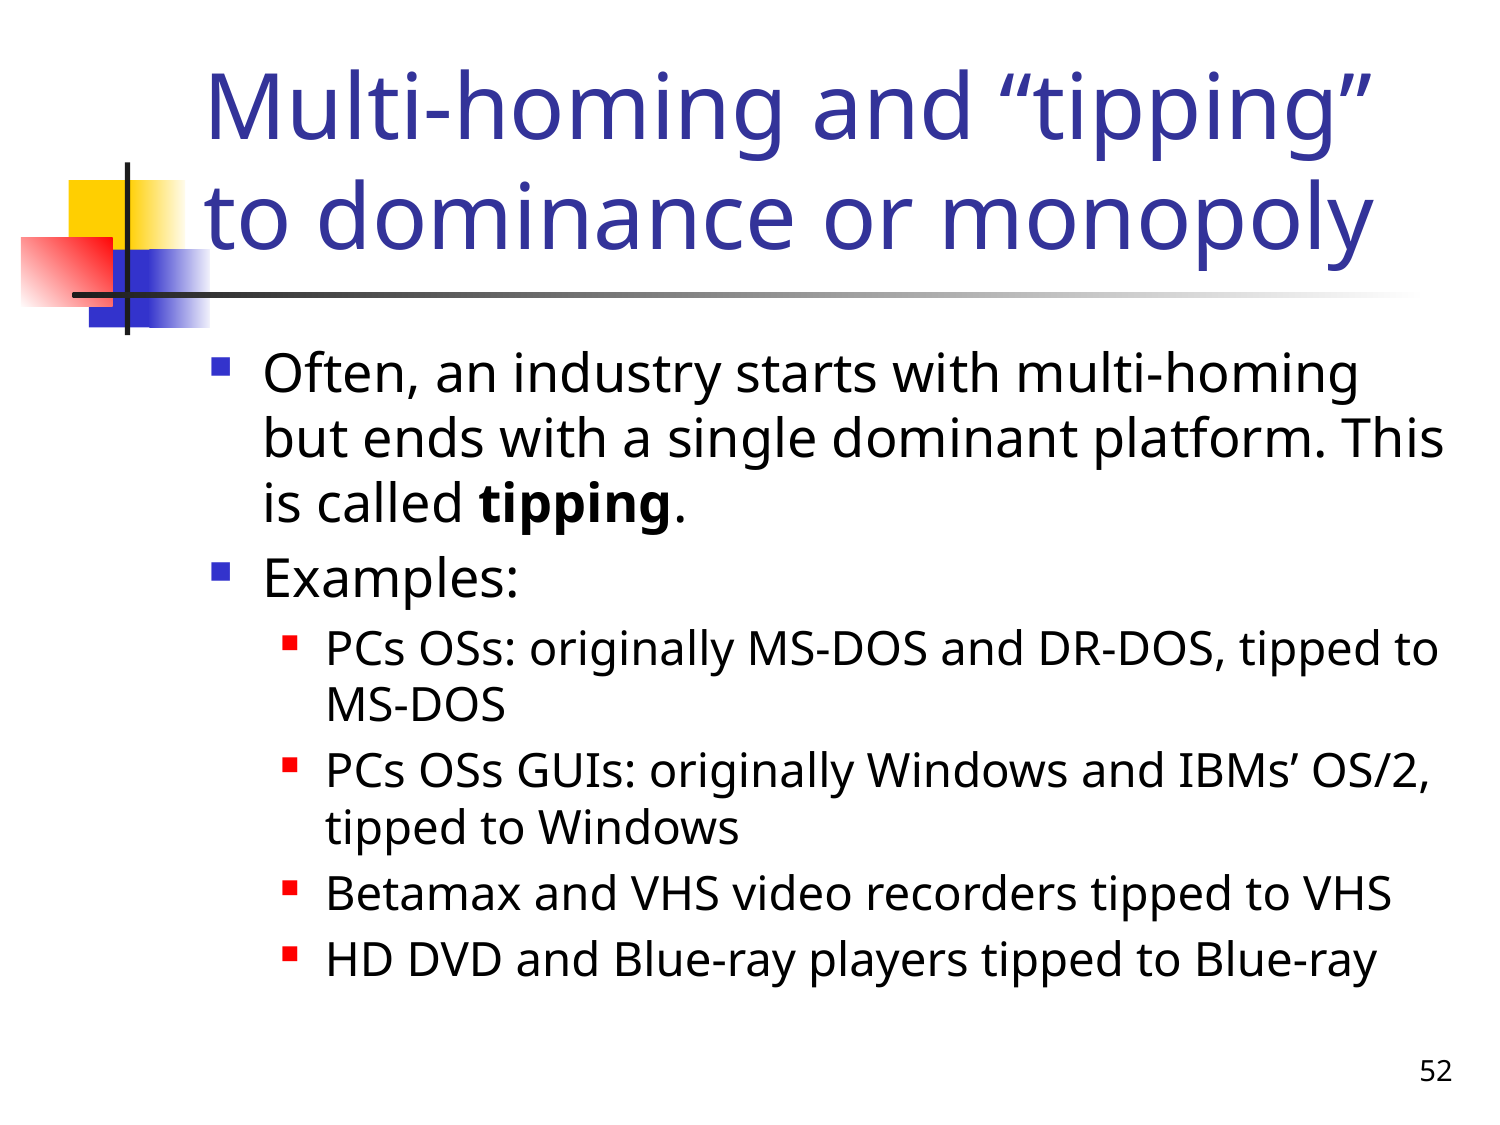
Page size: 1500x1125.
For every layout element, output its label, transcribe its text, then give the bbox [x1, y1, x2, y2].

title Multi-homing and “tipping” to dominance or monopoly [188, 35, 1468, 275]
slide_number 52 [1154, 1023, 1468, 1100]
list Often, an industry starts with multi-homing but ends with a single dominant platform. This is called tipping. Examples: PCs OSs: originally MS-DOS and DR-DOS, tipped to MS-DOS PCs OSs GUIs: originally Windows and IBMs’ OS/2, tipped to Windows Betamax and VHS video recorders tipped to VHS HD DVD and Blue-ray players tipped to Blue-ray [193, 331, 1469, 1006]
